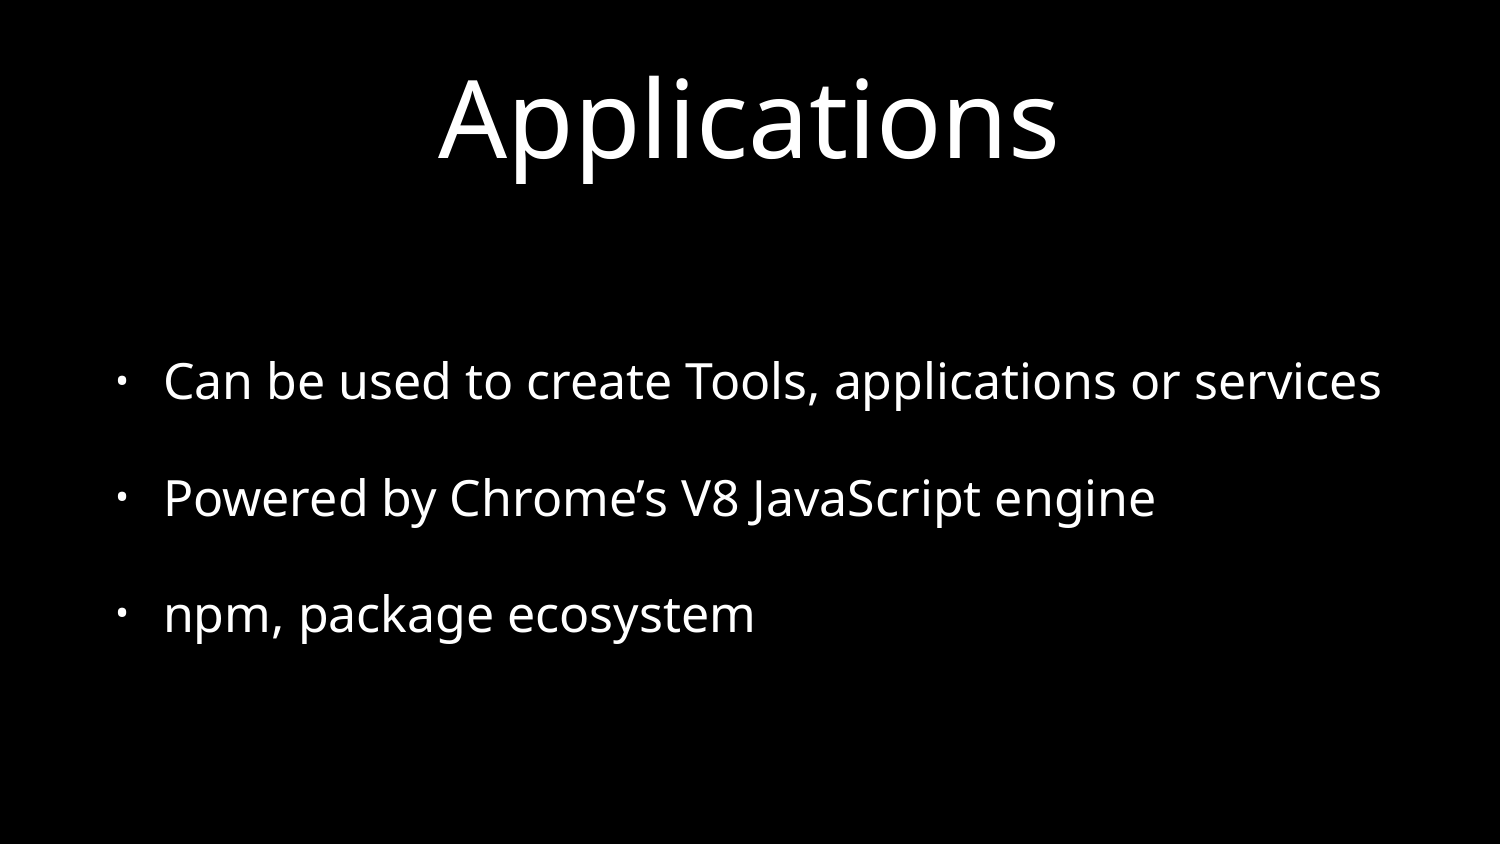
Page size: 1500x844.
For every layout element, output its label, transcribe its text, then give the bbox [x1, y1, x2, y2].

title Applications [109, 21, 1391, 209]
list Can be used to create Tools, applications or services Powered by Chrome’s V8 JavaScript engine npm, package ecosystem [109, 224, 1391, 768]
